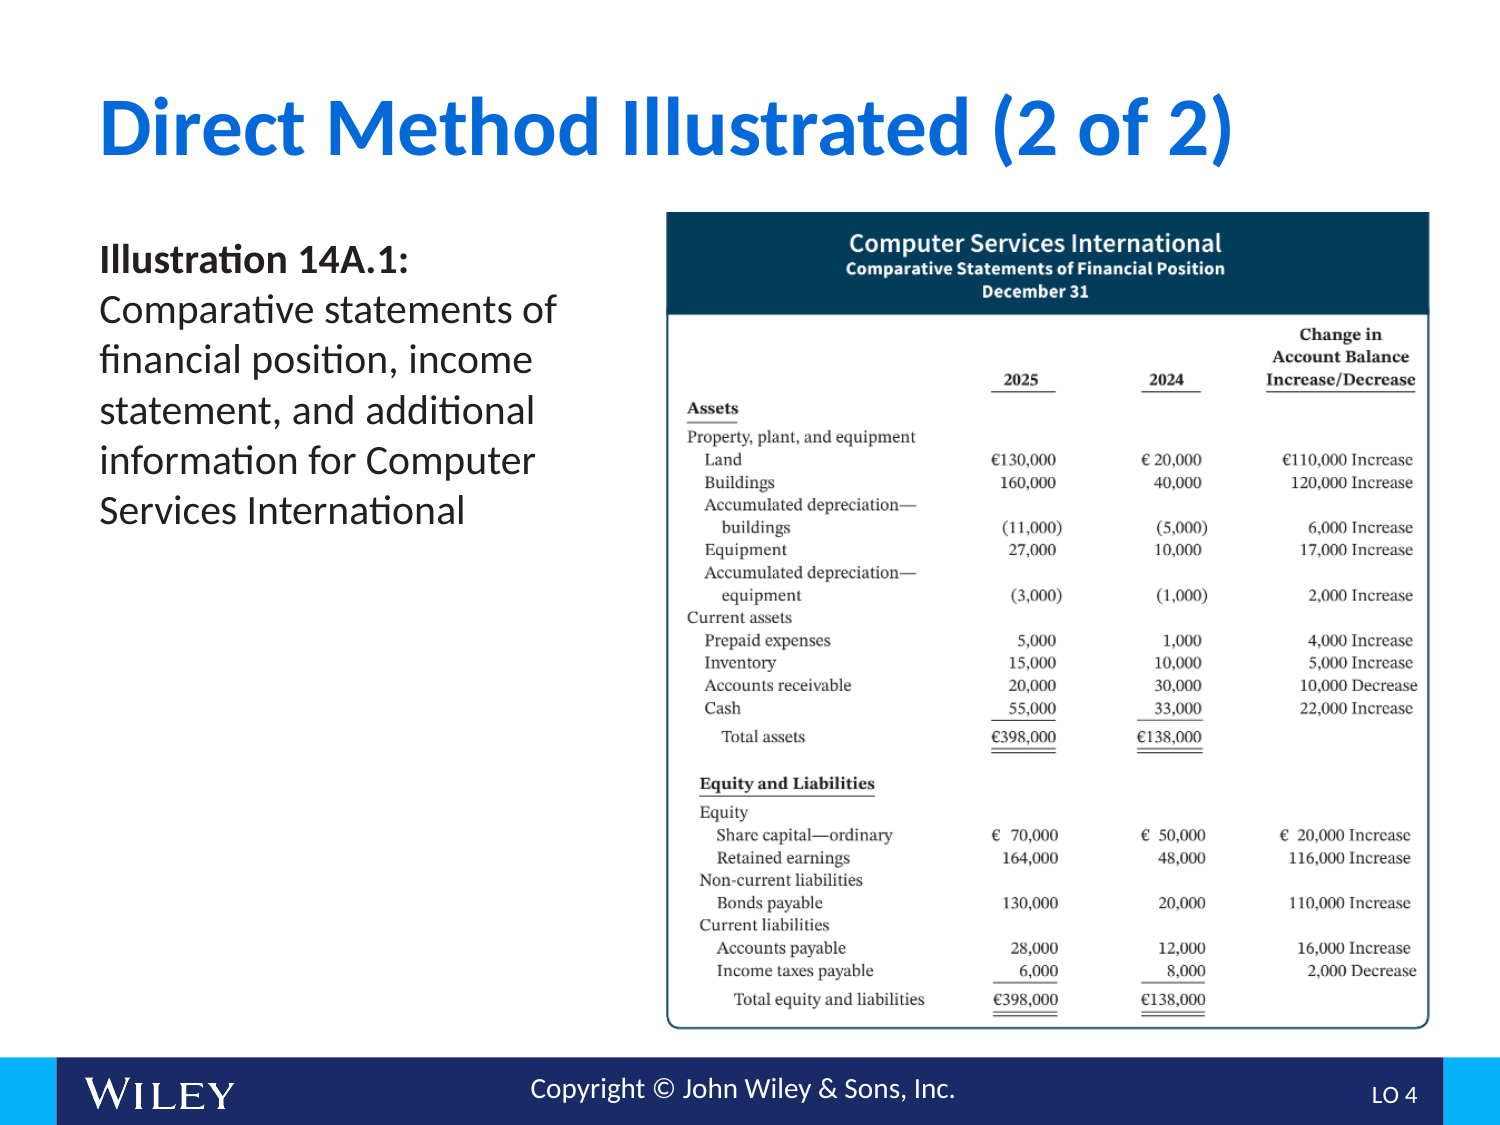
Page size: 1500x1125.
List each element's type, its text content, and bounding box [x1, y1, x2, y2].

list Illustration 14A.1: Comparative statements of financial position, income statement, and additional information for Computer Services International [84, 224, 640, 621]
picture [665, 212, 1434, 1034]
title Direct Method Illustrated (2 of 2) [84, 75, 1416, 215]
list L O 4 [1309, 1065, 1433, 1125]
